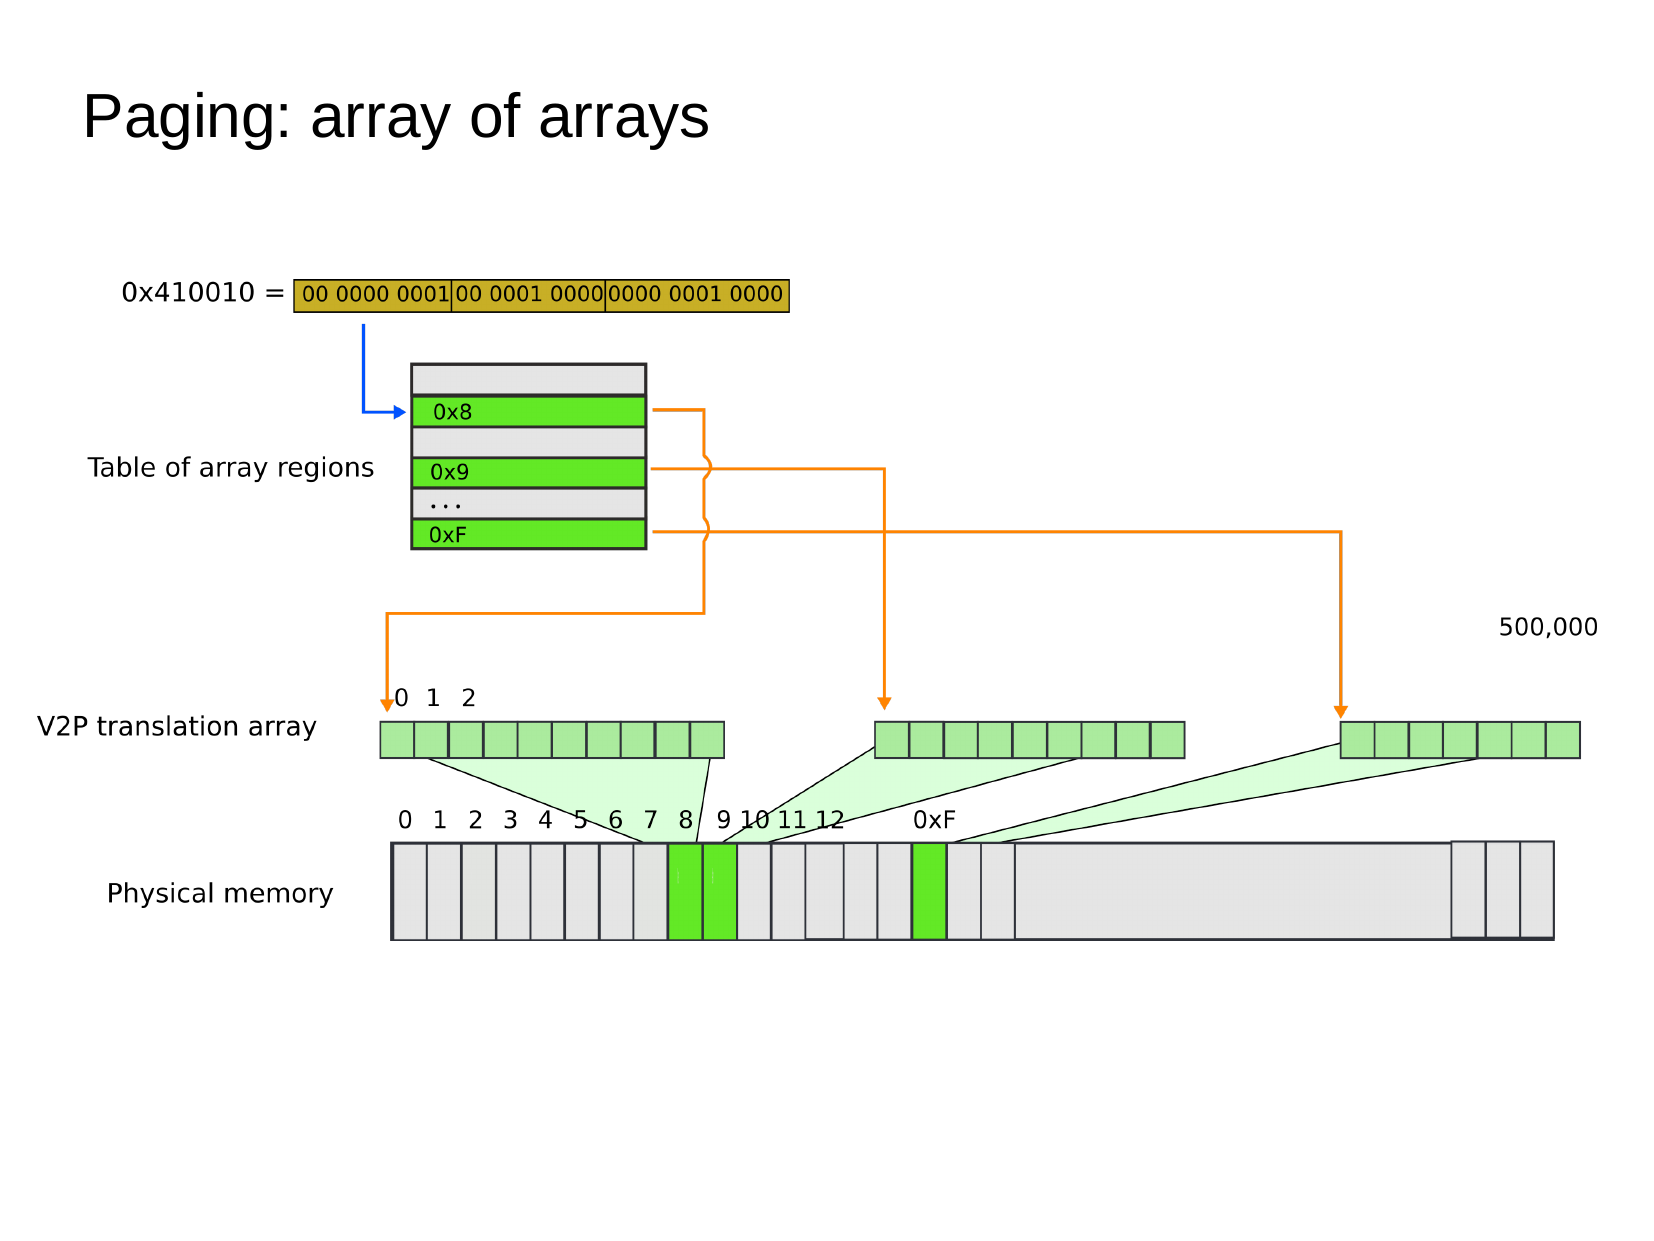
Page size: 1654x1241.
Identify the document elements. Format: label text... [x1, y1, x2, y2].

picture [36, 279, 1597, 941]
list Paging: array of arrays [82, 75, 1575, 150]
